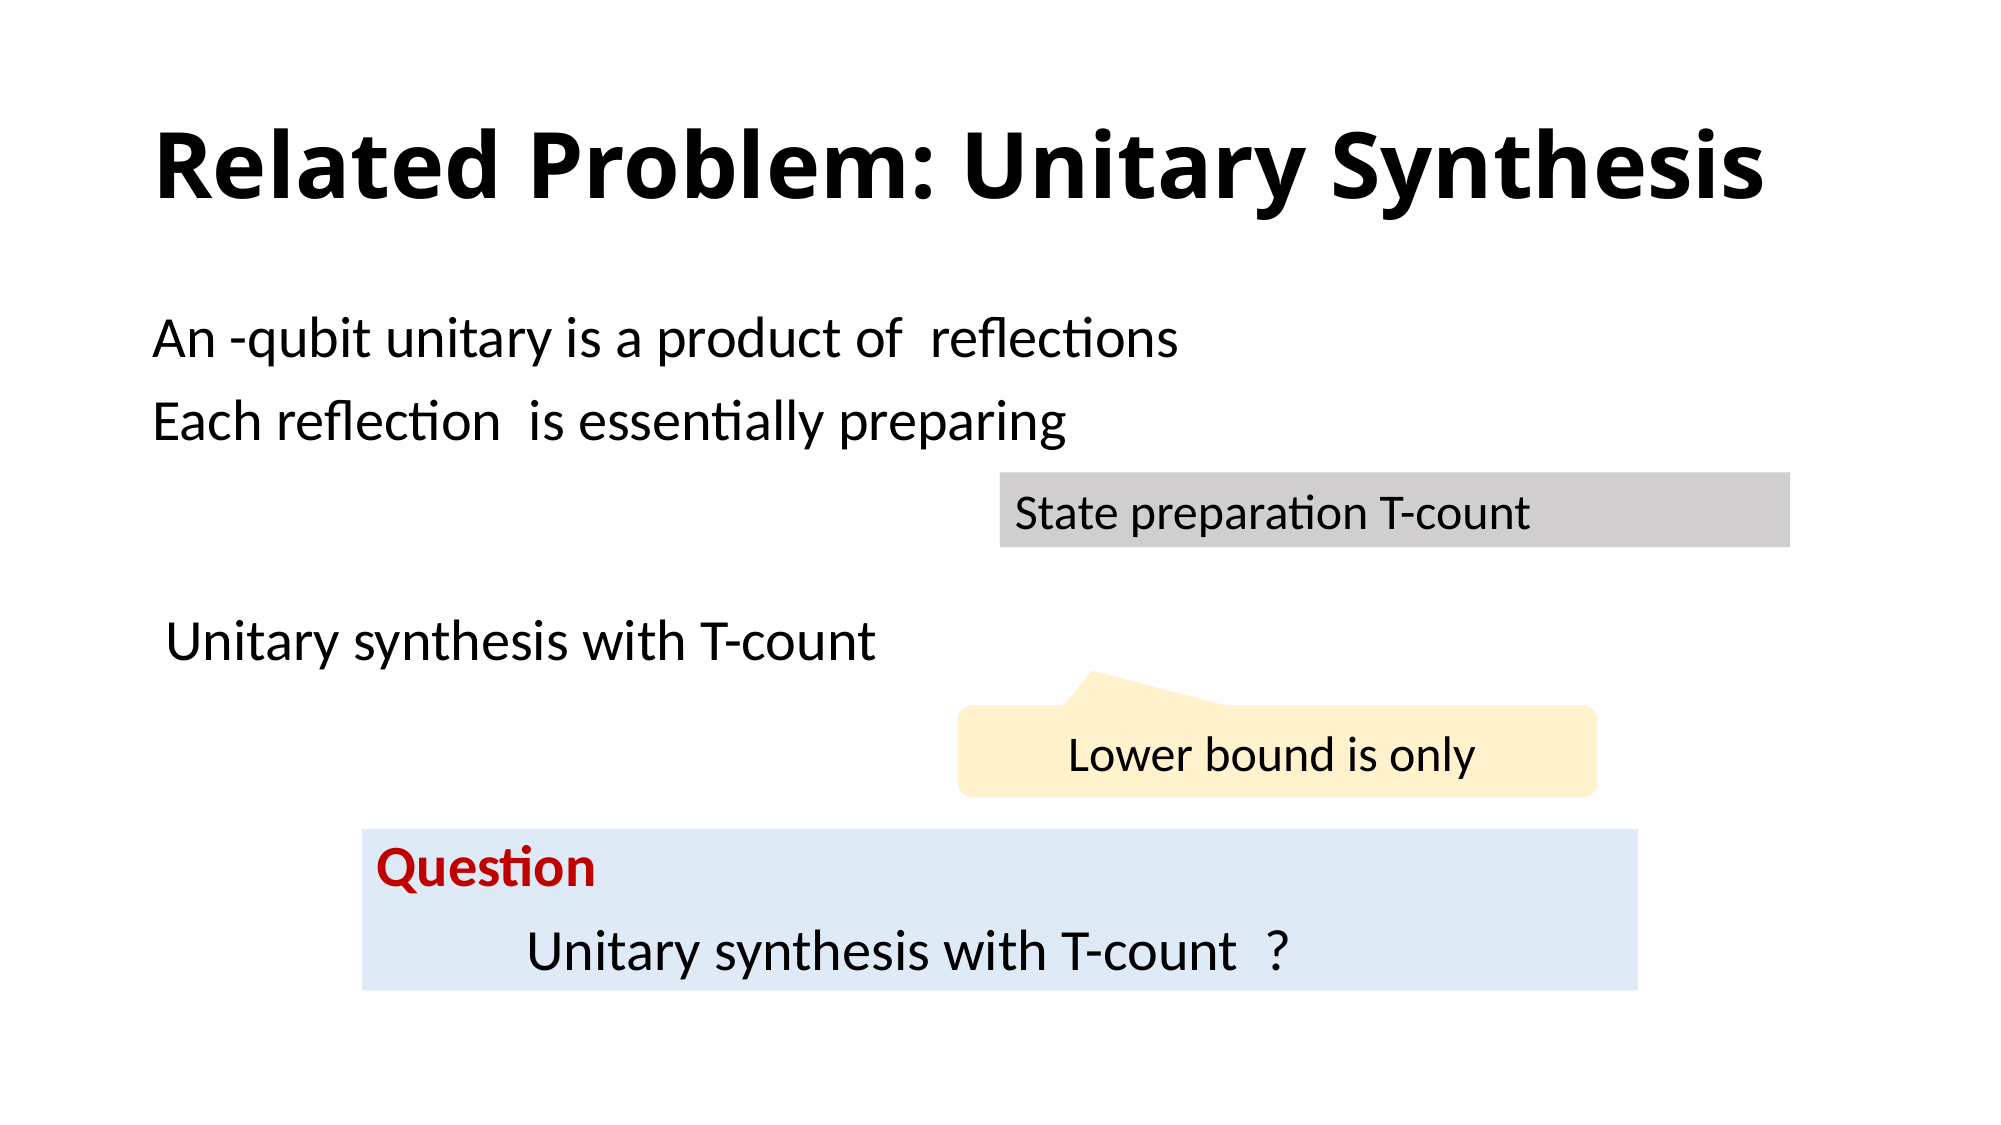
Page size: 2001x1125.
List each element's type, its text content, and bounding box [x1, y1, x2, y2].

title Related Problem: Unitary Synthesis [137, 59, 1863, 278]
